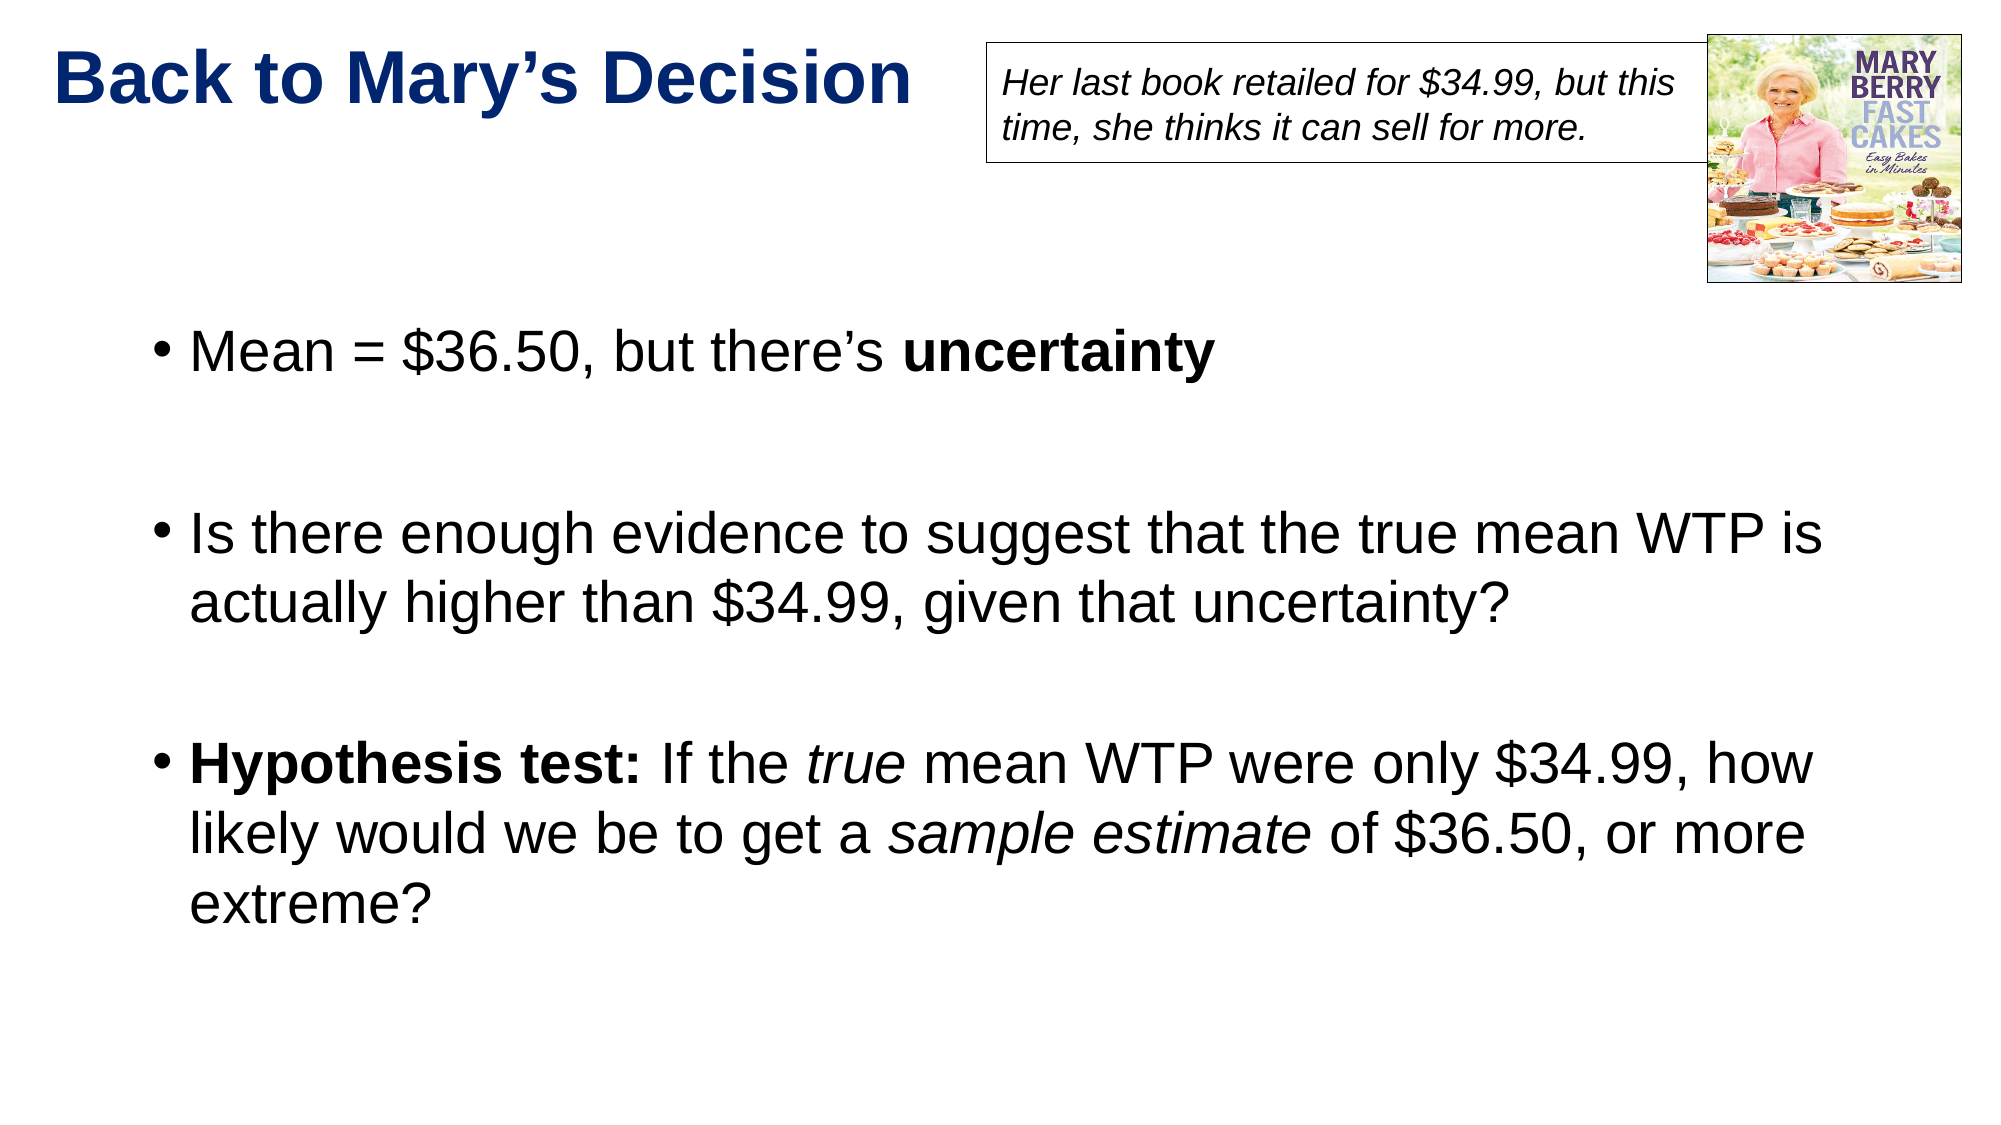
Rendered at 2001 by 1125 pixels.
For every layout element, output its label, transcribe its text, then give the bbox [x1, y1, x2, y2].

text_box Her last book retailed for $34.99, but this time, she thinks it can sell for more. [986, 42, 1707, 163]
list Mean = $36.50, but there’s uncertainty Is there enough evidence to suggest that the true mean WTP is actually higher than $34.99, given that uncertainty? Hypothesis test: If the true mean WTP were only $34.99, how likely would we be to get a sample estimate of $36.50, or more extreme? [137, 305, 1863, 1014]
title Back to Mary’s Decision [0, 0, 2000, 159]
picture [1707, 34, 1962, 283]
